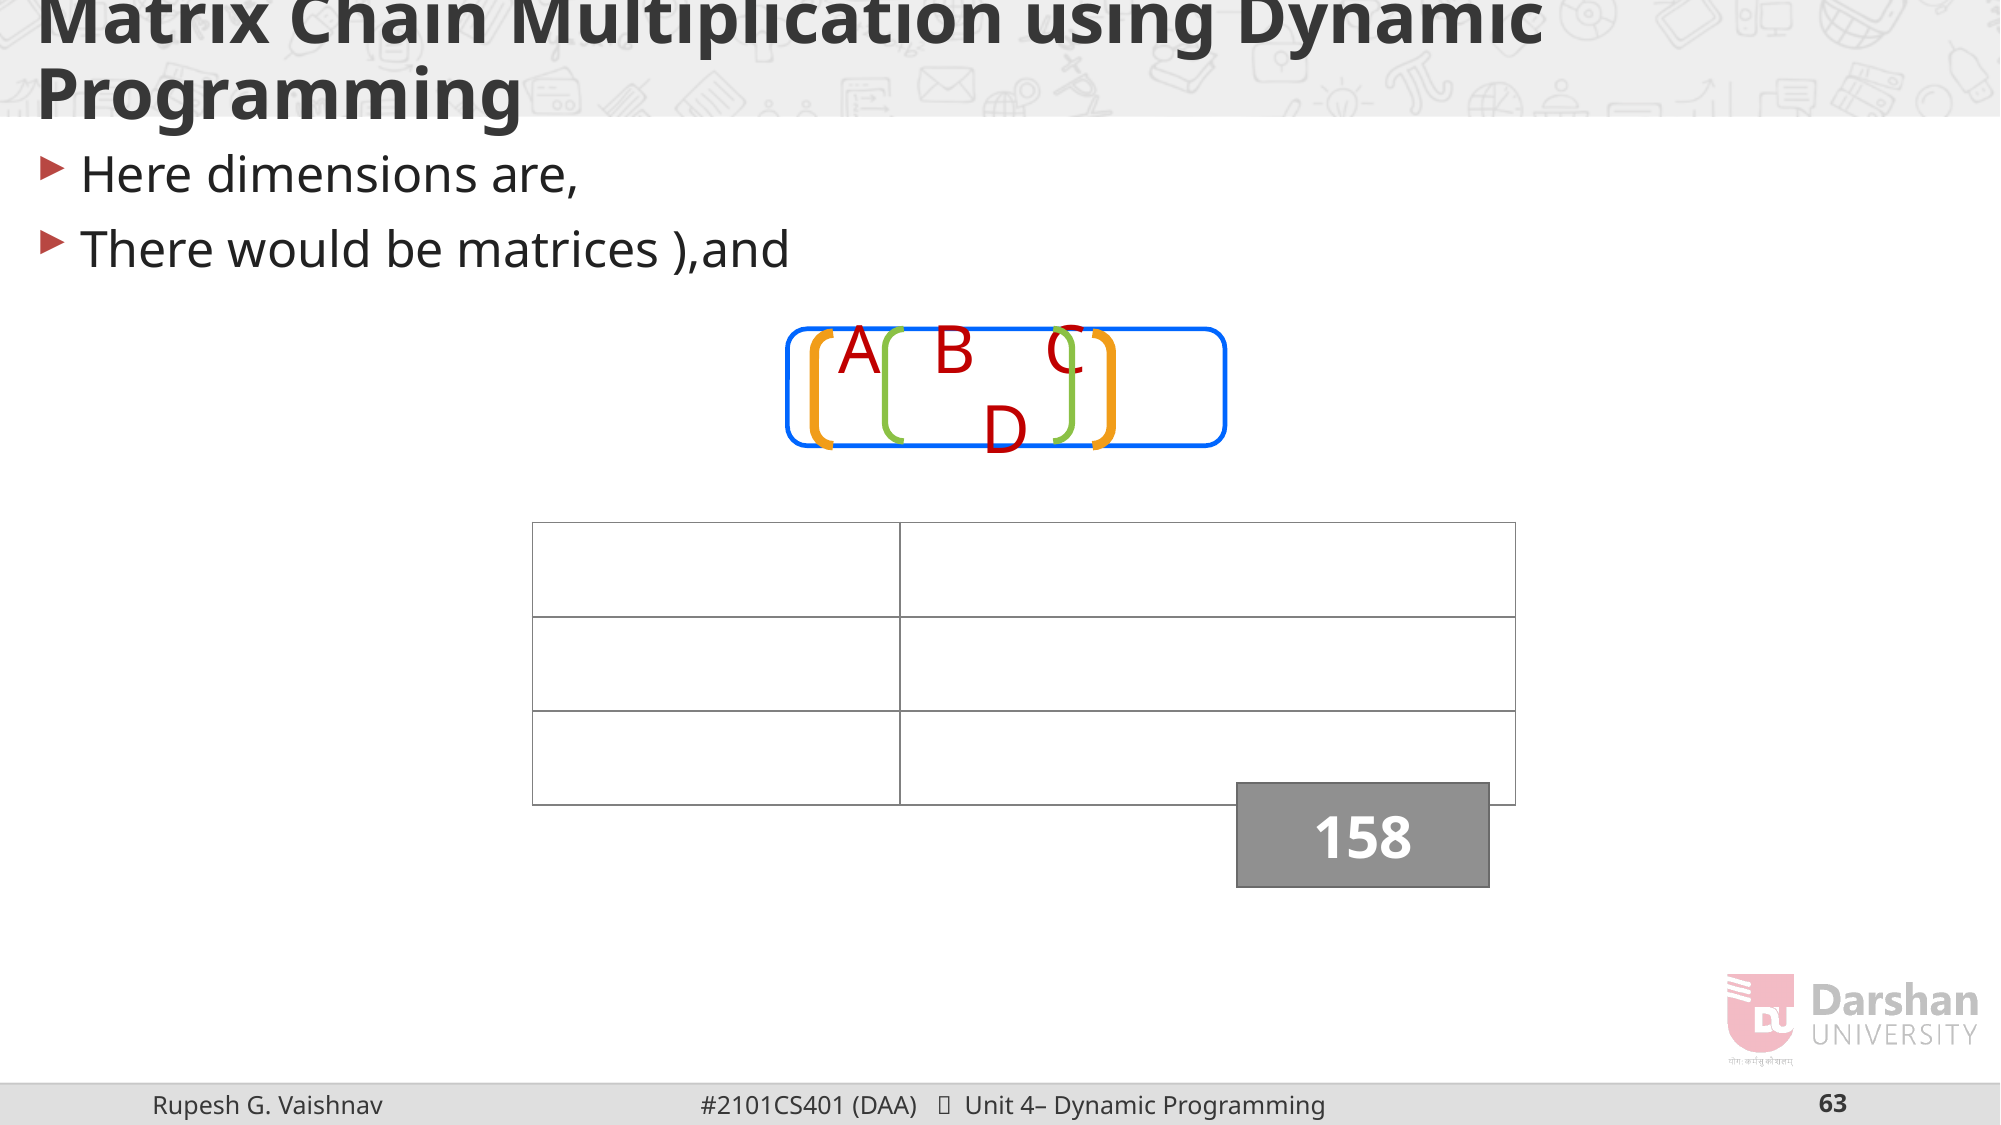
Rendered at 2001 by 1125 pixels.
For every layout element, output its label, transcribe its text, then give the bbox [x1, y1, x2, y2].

text_box 158 [1236, 782, 1490, 888]
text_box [787, 328, 1225, 446]
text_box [1724, 972, 1981, 1068]
title Matrix Chain Multiplication using Dynamic Programming [0, 0, 2000, 117]
